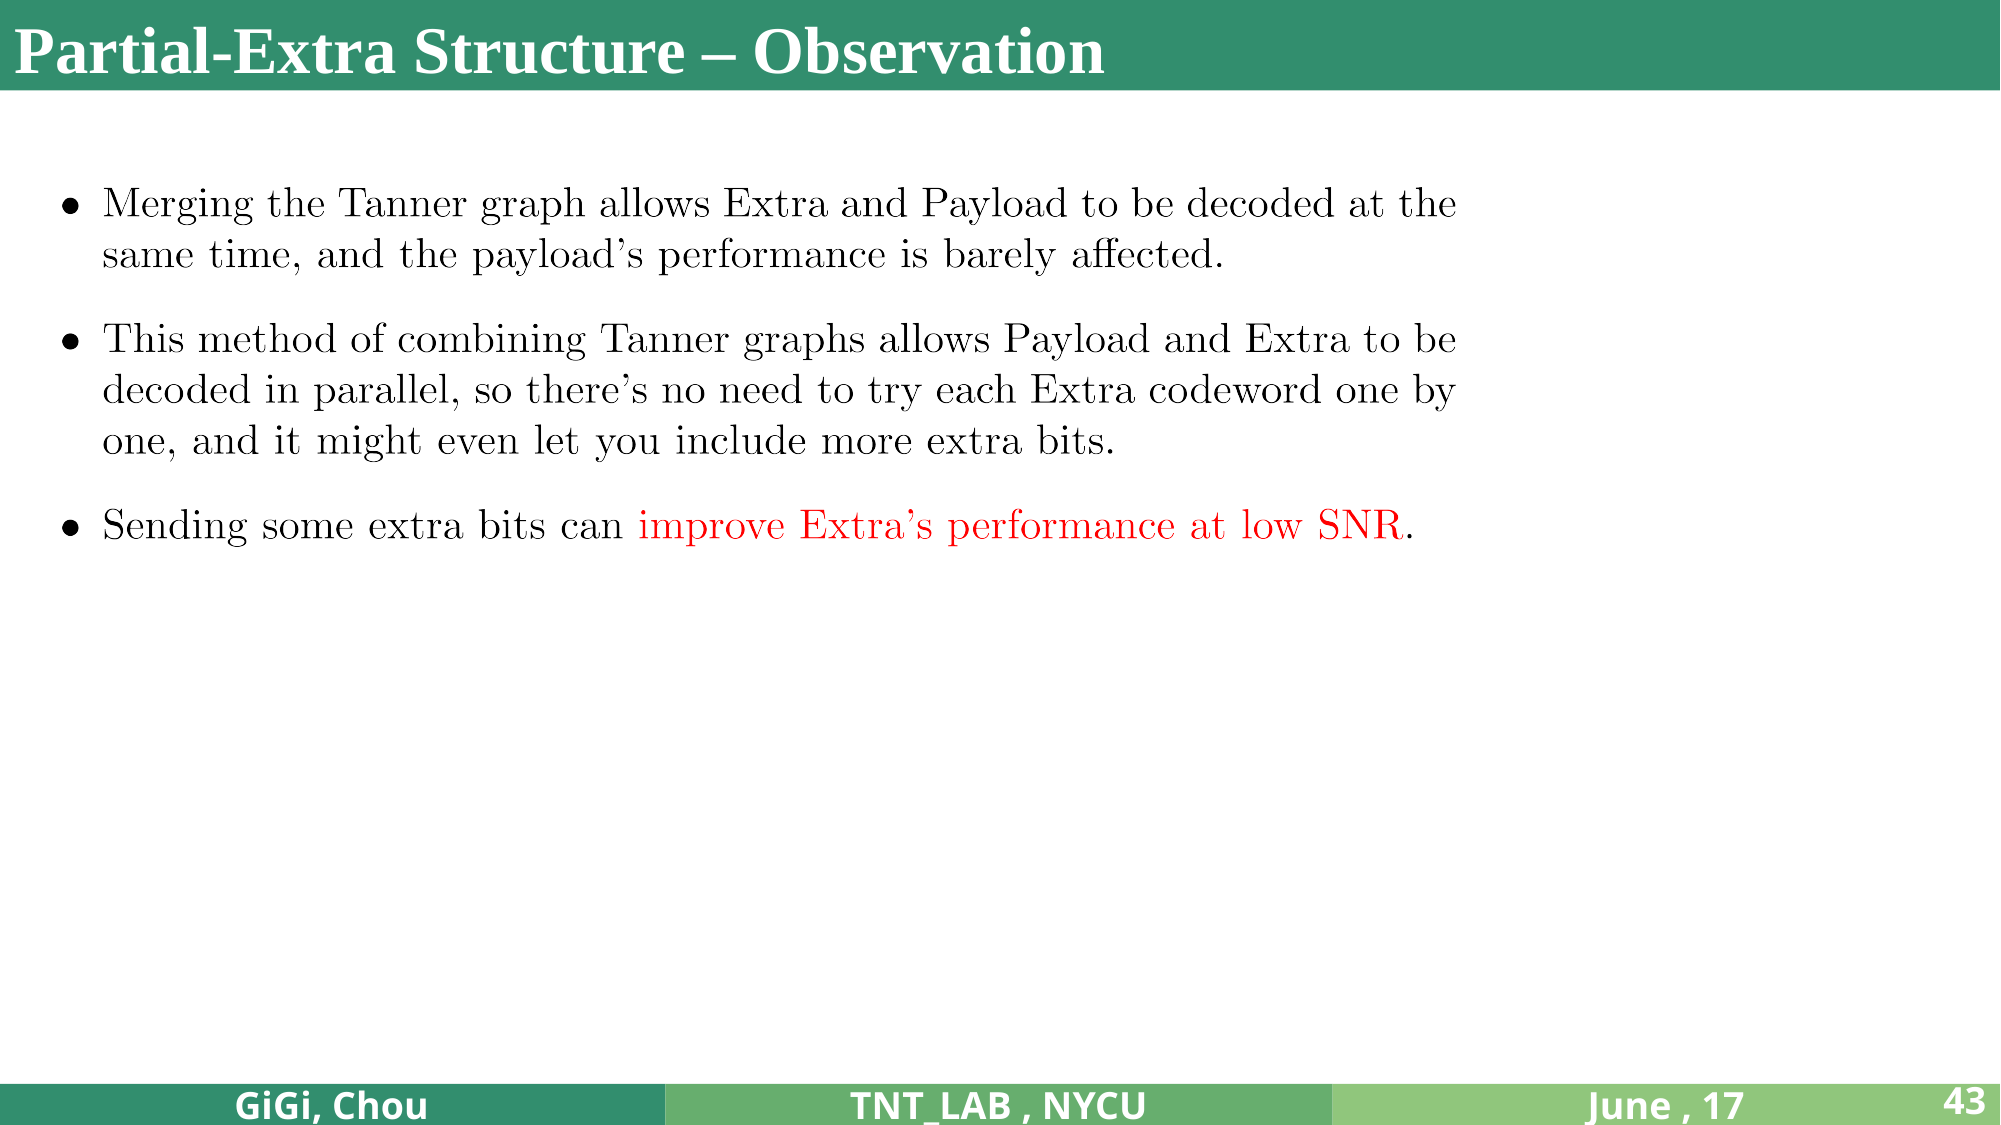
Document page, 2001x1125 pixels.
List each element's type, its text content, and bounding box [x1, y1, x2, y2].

picture [61, 186, 1456, 548]
slide_number 43 [1551, 1083, 2000, 1121]
text_box Partial-Extra Structure – Observation [0, 0, 1746, 95]
